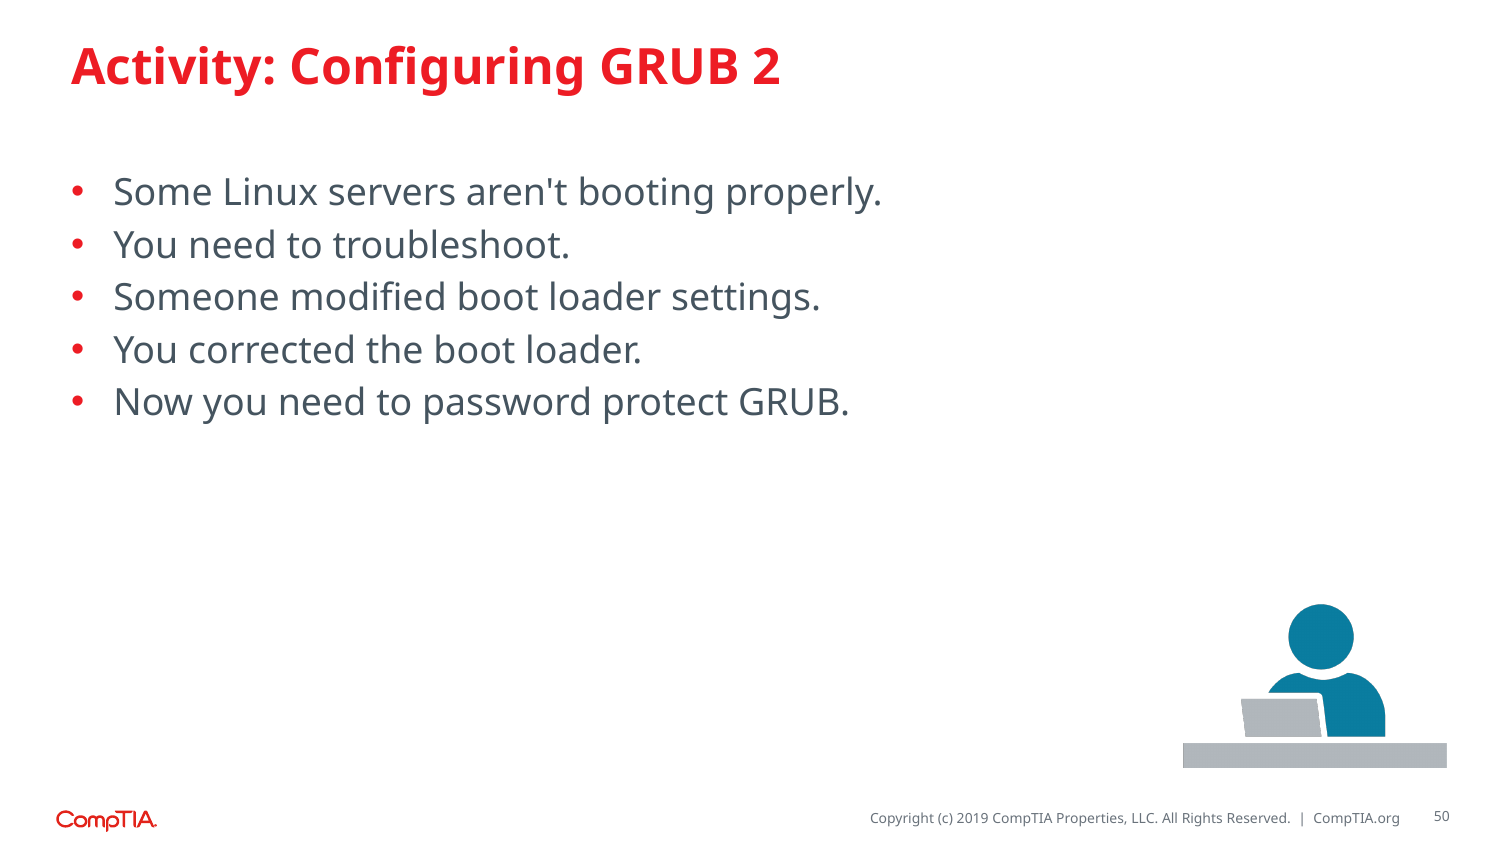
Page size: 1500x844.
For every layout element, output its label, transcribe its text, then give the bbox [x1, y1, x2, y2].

list Some Linux servers aren't booting properly. You need to troubleshoot. Someone modified boot loader settings. You corrected the boot loader. Now you need to password protect GRUB. [56, 160, 1444, 768]
slide_number 50 [1407, 800, 1450, 835]
title Activity: Configuring GRUB 2 [56, 12, 1350, 117]
